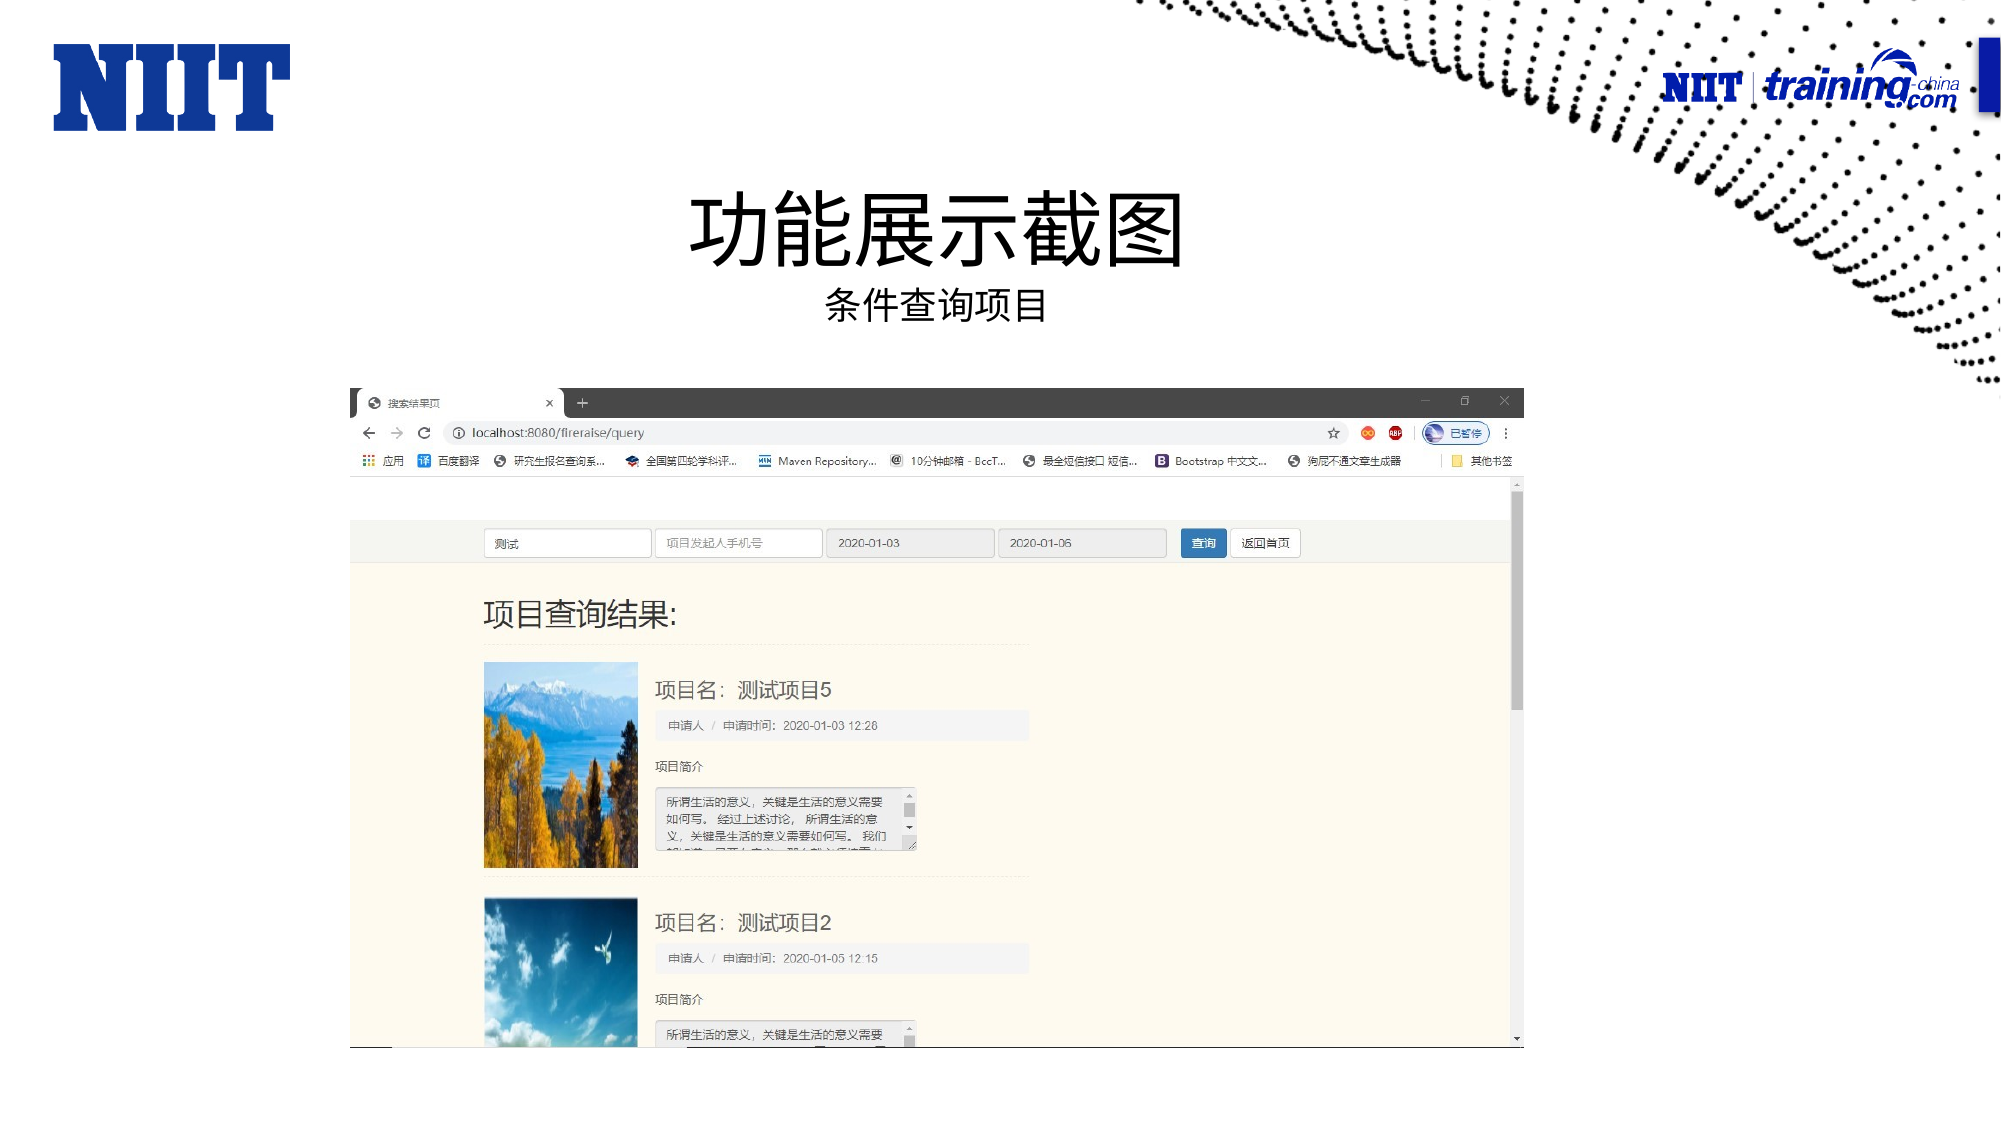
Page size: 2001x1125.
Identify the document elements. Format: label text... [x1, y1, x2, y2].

title 功能展示截图 [296, 102, 1578, 352]
text_box 条件查询项目 [644, 274, 1231, 335]
picture [32, 17, 313, 158]
picture [350, 0, 2001, 1048]
